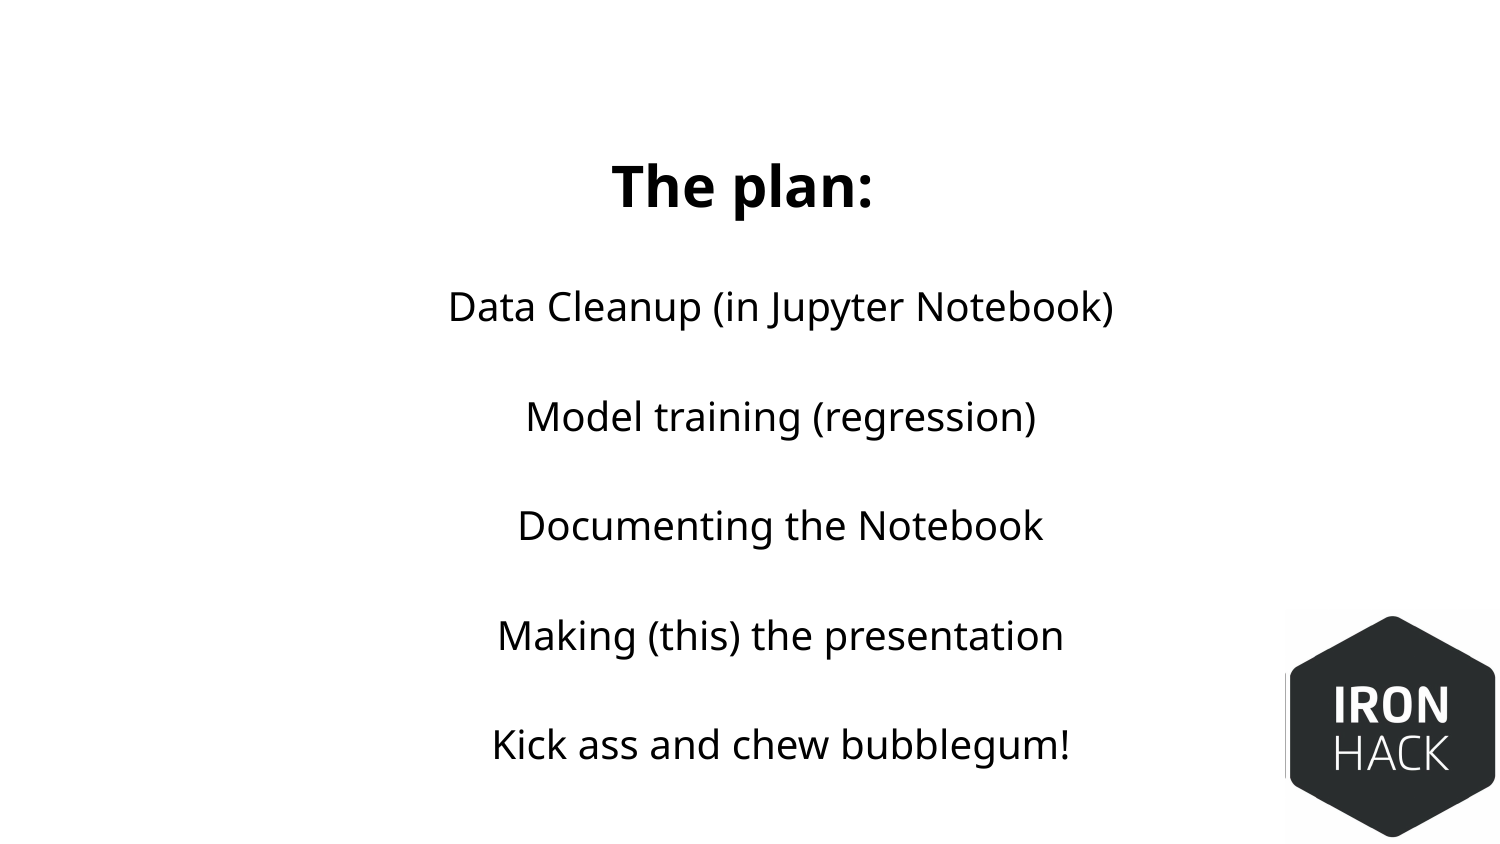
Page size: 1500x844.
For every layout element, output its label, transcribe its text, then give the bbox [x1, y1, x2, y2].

title The plan: Data Cleanup (in Jupyter Notebook) Model training (regression) Documenting the Notebook Making (this) the presentation Kick ass and chew bubblegum! [64, 52, 1436, 792]
picture [1285, 609, 1500, 844]
